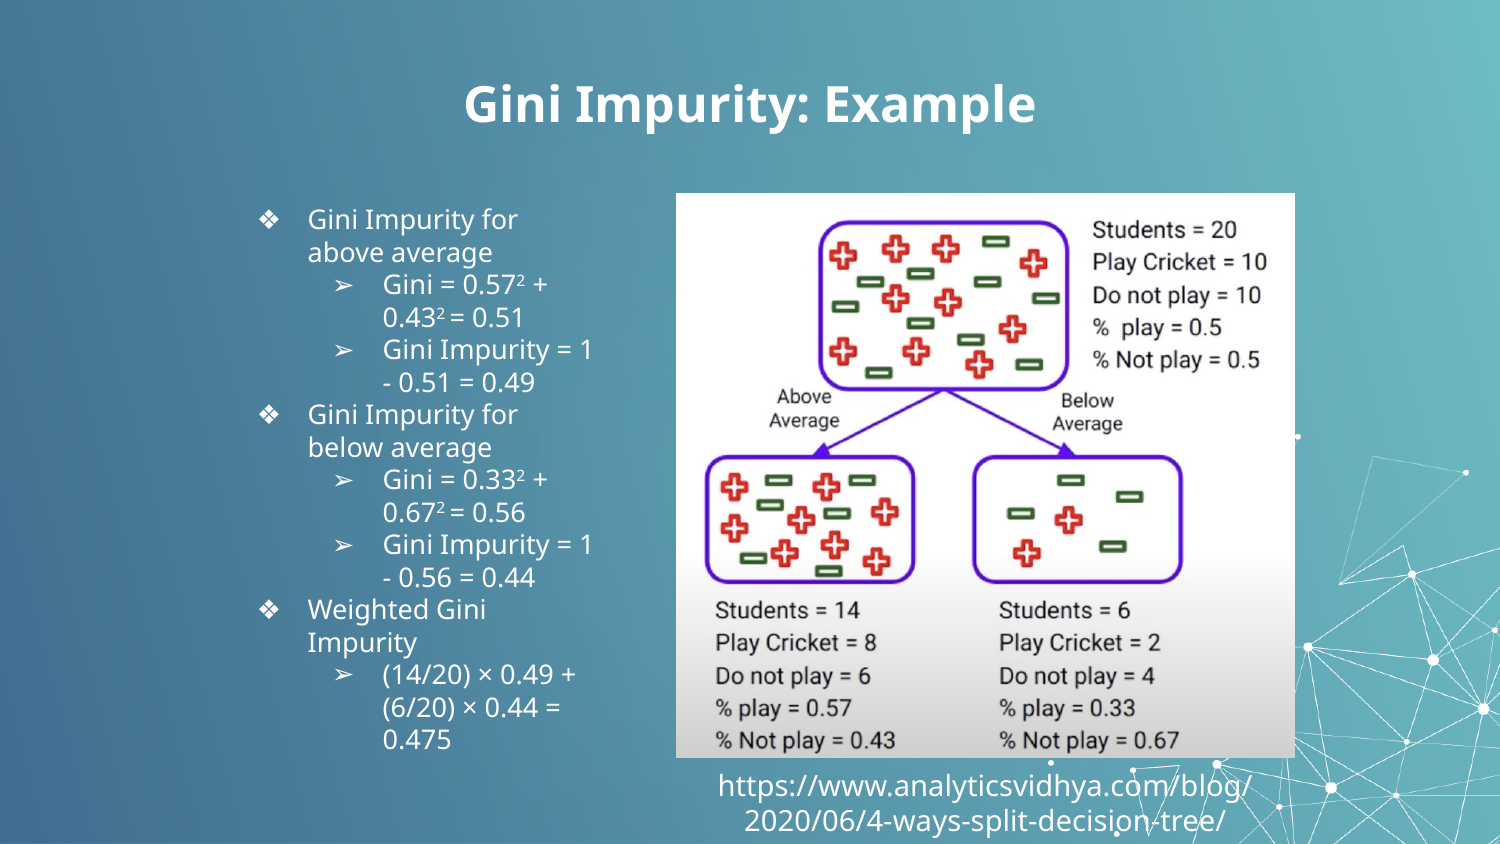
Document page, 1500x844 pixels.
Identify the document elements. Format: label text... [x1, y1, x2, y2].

list Gini Impurity for above average Gini = 0.572 + 0.432 = 0.51 Gini Impurity = 1 - 0.51 = 0.49 Gini Impurity for below average Gini = 0.332 + 0.672 = 0.56 Gini Impurity = 1 - 0.56 = 0.44 Weighted Gini Impurity (14/20) × 0.49 + (6/20) × 0.44 = 0.475 [142, 187, 611, 764]
text_box https://www.analyticsvidhya.com/blog/2020/06/4-ways-split-decision-tree/ [633, 752, 1338, 844]
picture [0, 0, 1500, 844]
title Gini Impurity: Example [322, 57, 1178, 214]
